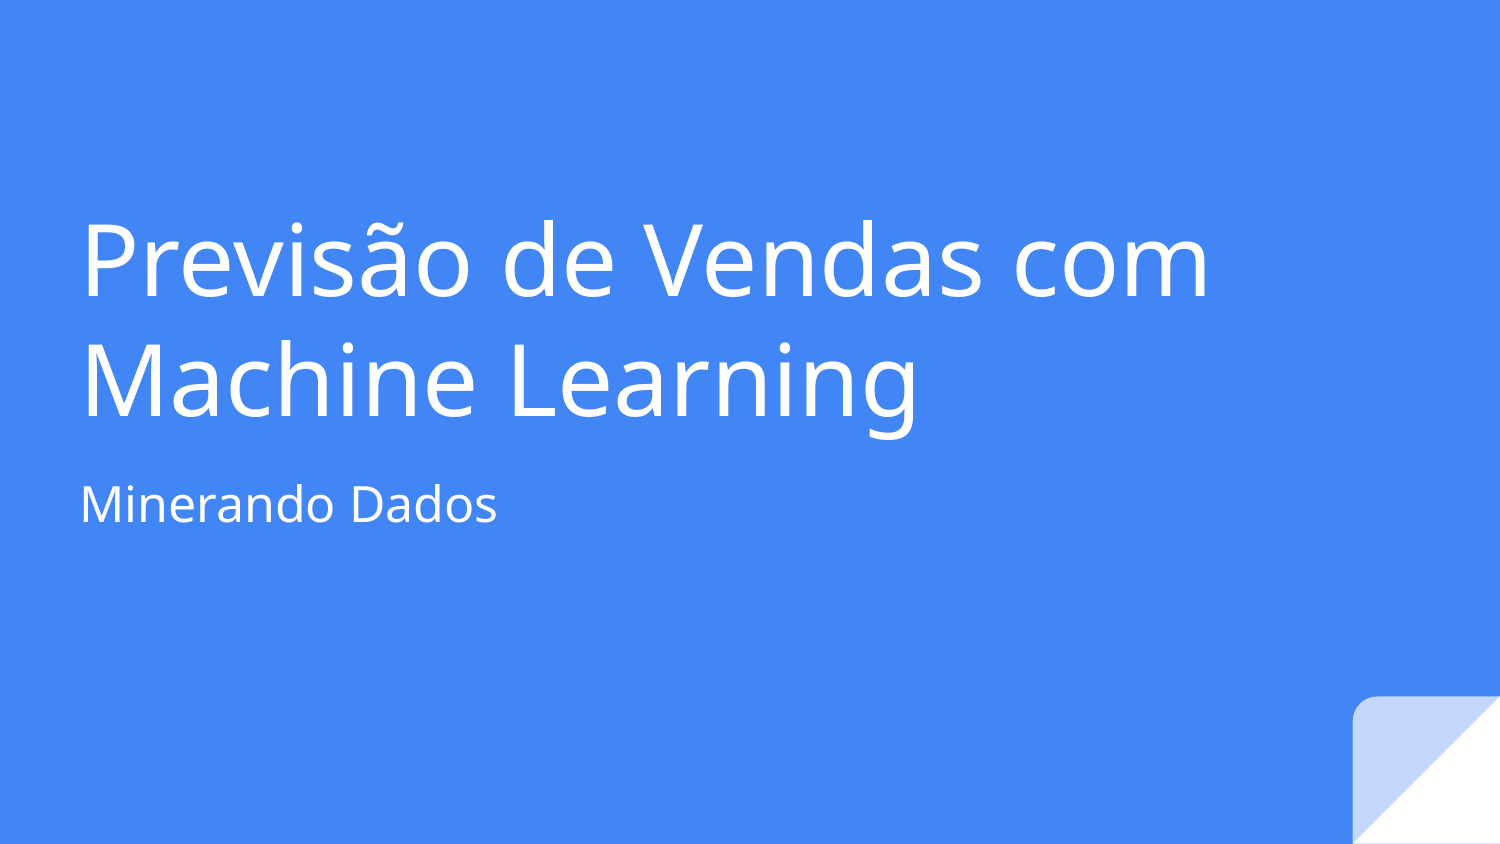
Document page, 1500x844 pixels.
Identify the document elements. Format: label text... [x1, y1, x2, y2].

subtitle Minerando Dados [64, 457, 1413, 529]
title Previsão de Vendas com Machine Learning [64, 298, 1413, 452]
